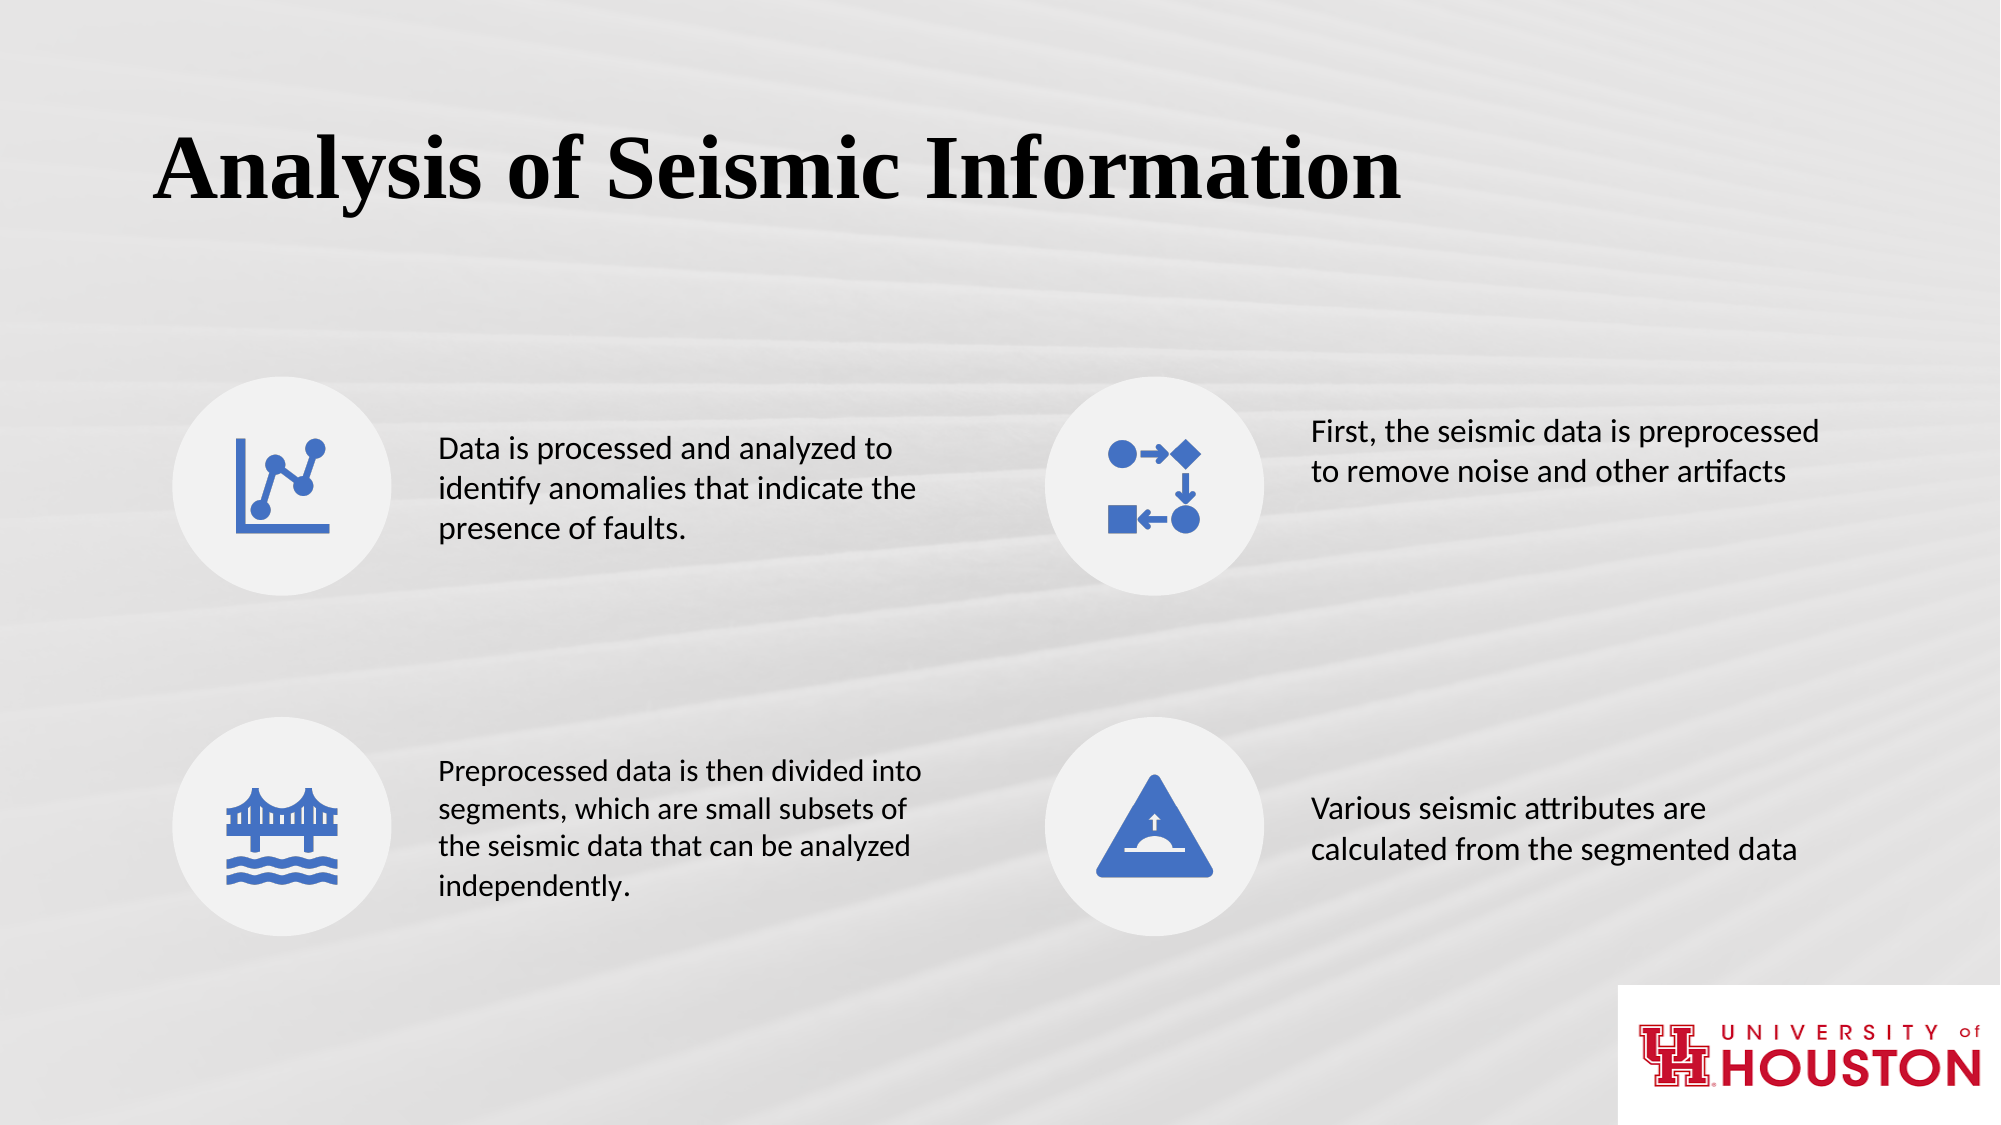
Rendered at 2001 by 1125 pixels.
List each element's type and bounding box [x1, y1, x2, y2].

list [137, 299, 1863, 1014]
picture [0, 0, 2000, 1125]
